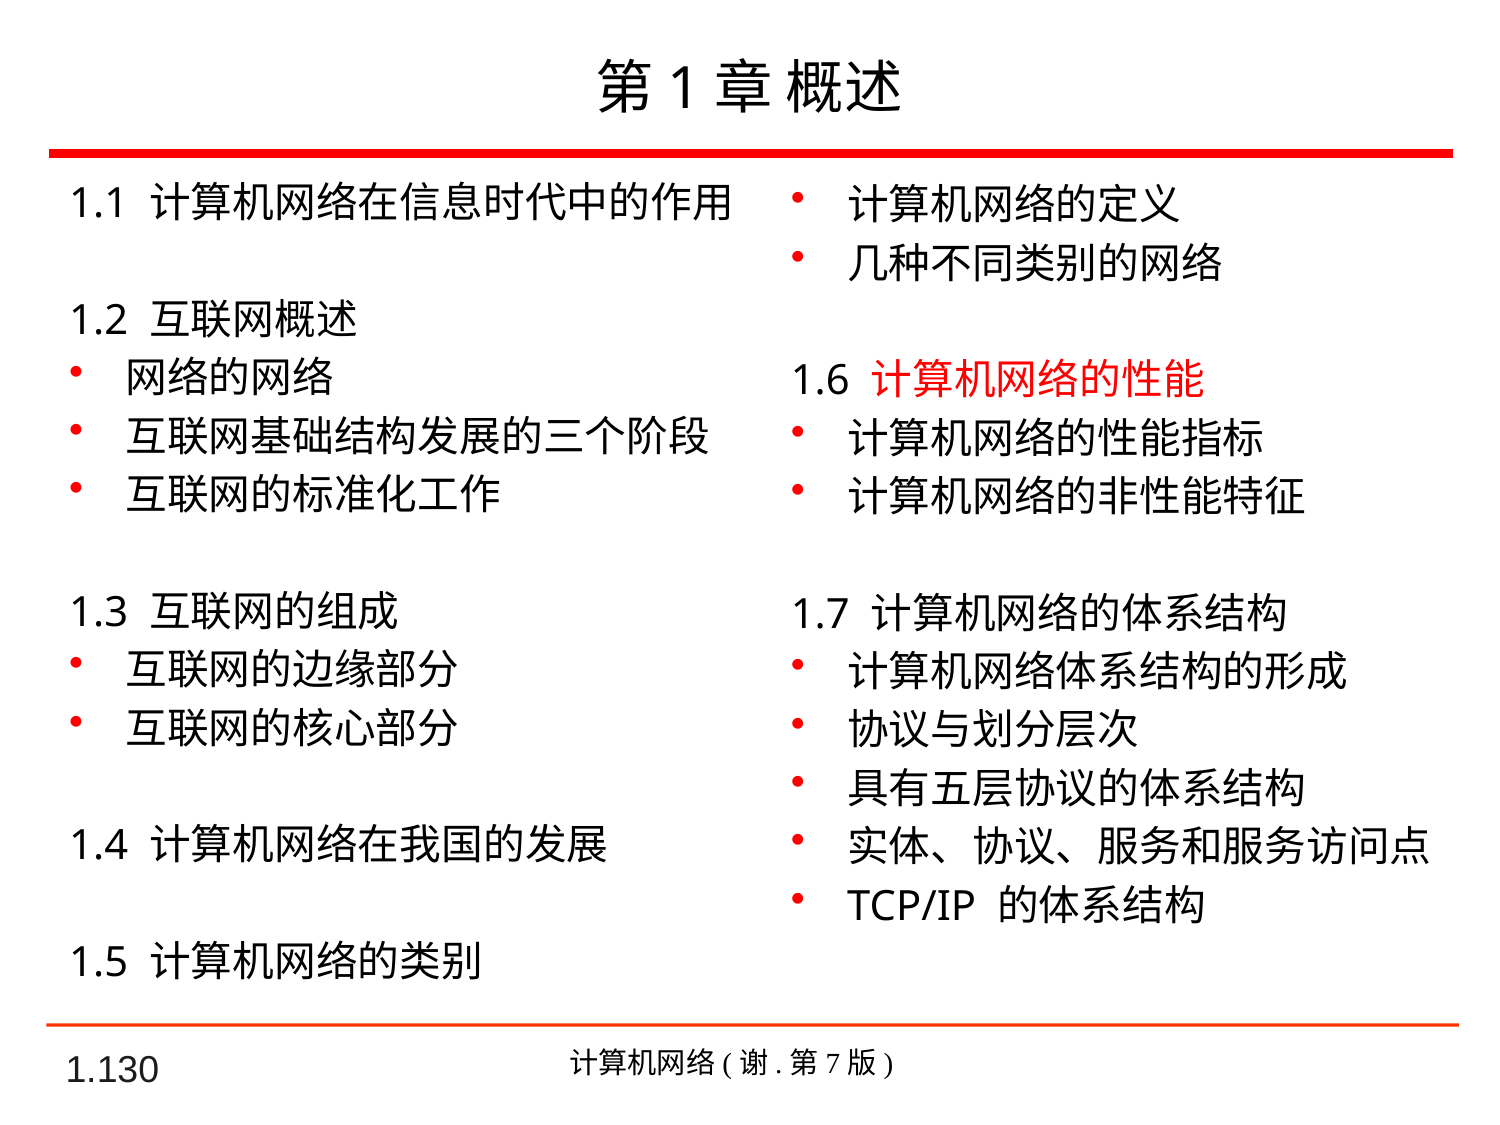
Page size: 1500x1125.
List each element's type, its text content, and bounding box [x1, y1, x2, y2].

list 1.1 计算机网络在信息时代中的作用 1.2 互联网概述 网络的网络 互联网基础结构发展的三个阶段 互联网的标准化工作 1.3 互联网的组成 互联网的边缘部分 互联网的核心部分 1.4 计算机网络在我国的发展 1.5 计算机网络的类别 [53, 168, 776, 1014]
title 第1章 概述 [58, 33, 1440, 137]
list 计算机网络的定义 几种不同类别的网络 1.6 计算机网络的性能 计算机网络的性能指标 计算机网络的非性能特征 1.7 计算机网络的体系结构 计算机网络体系结构的形成 协议与划分层次 具有五层协议的体系结构 实体、协议、服务和服务访问点 TCP/IP 的体系结构 [775, 170, 1460, 1014]
